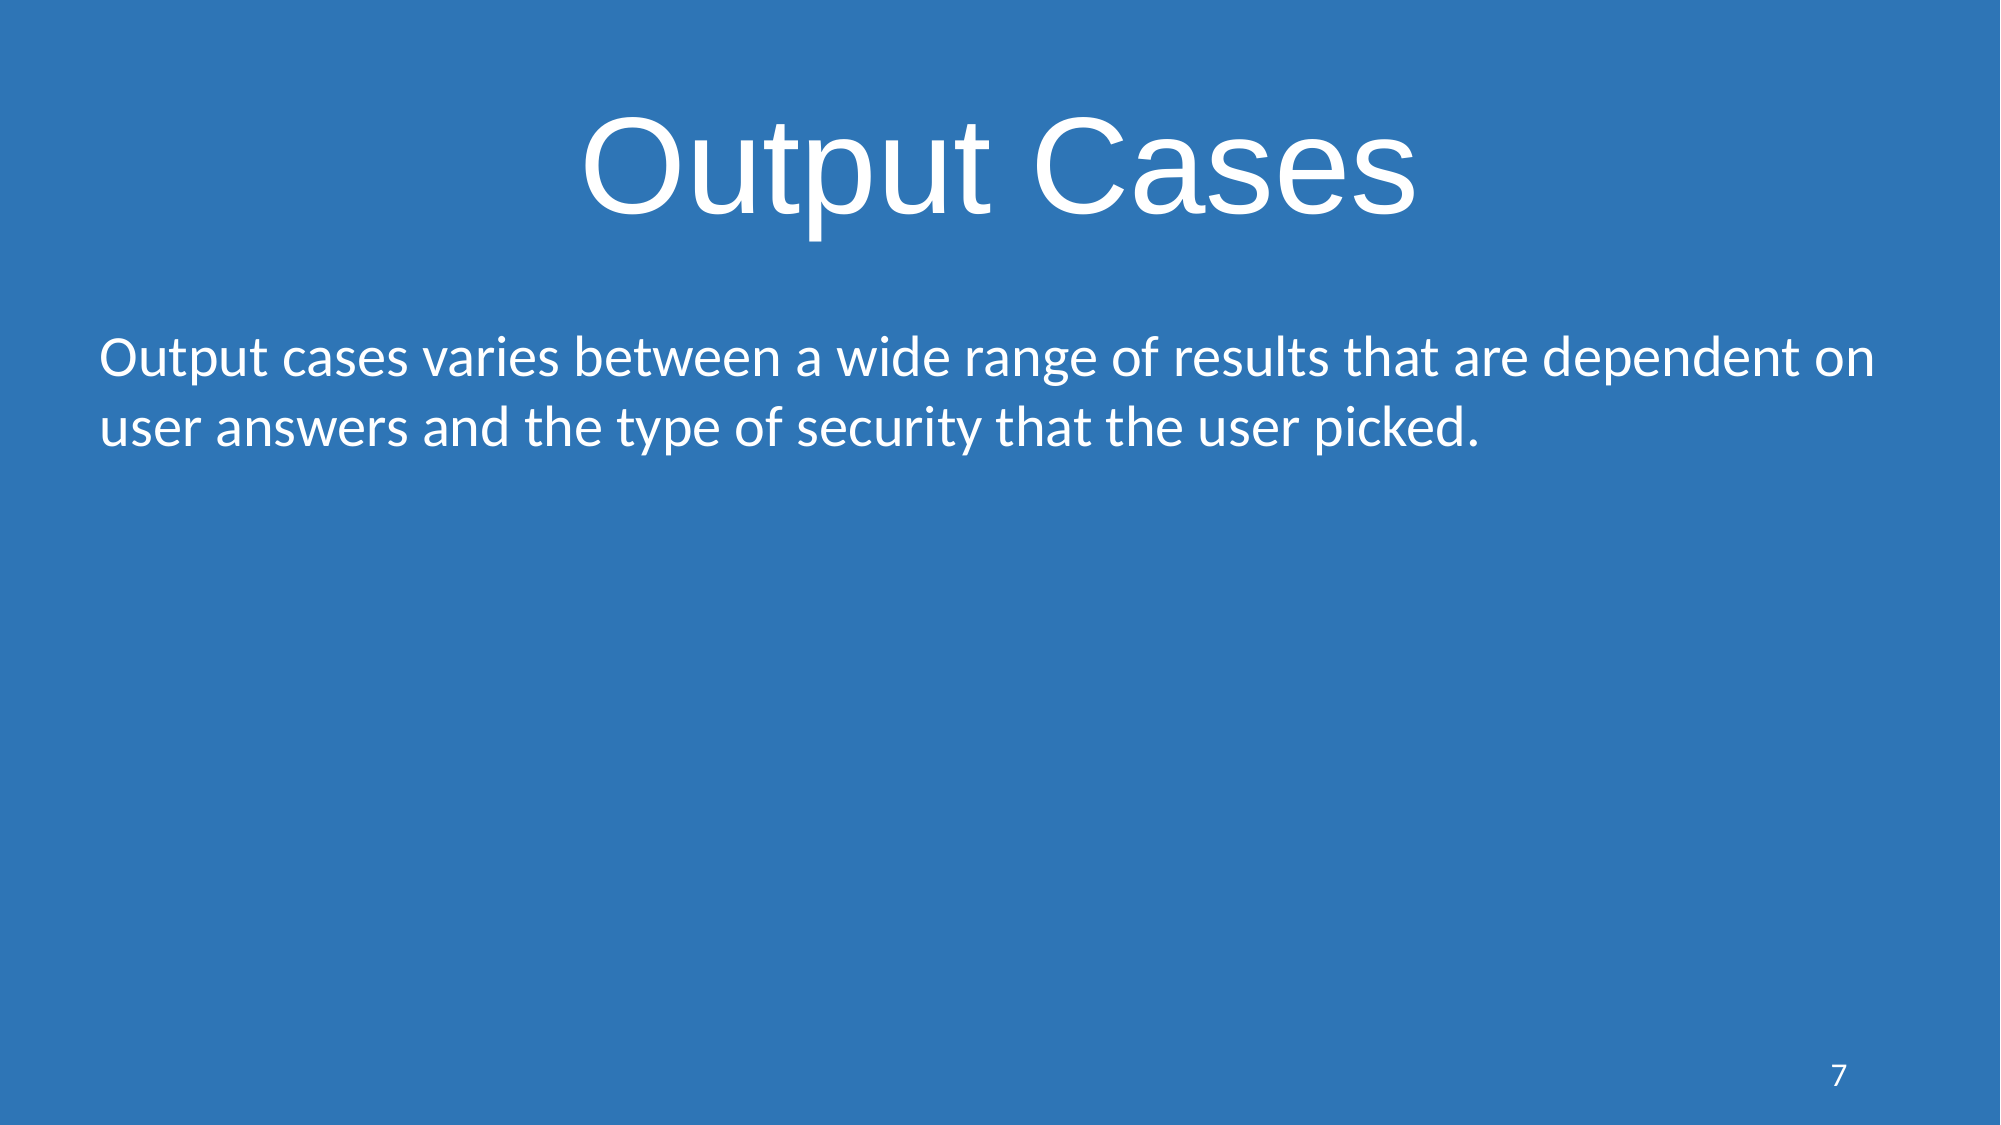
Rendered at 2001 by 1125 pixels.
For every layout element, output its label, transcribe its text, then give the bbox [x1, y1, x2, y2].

slide_number 7 [1412, 1042, 1863, 1103]
title Output Cases [137, 59, 1863, 278]
text_box Output cases varies between a wide range of results that are dependent on user answers and the type of security that the user picked. [85, 310, 1915, 466]
